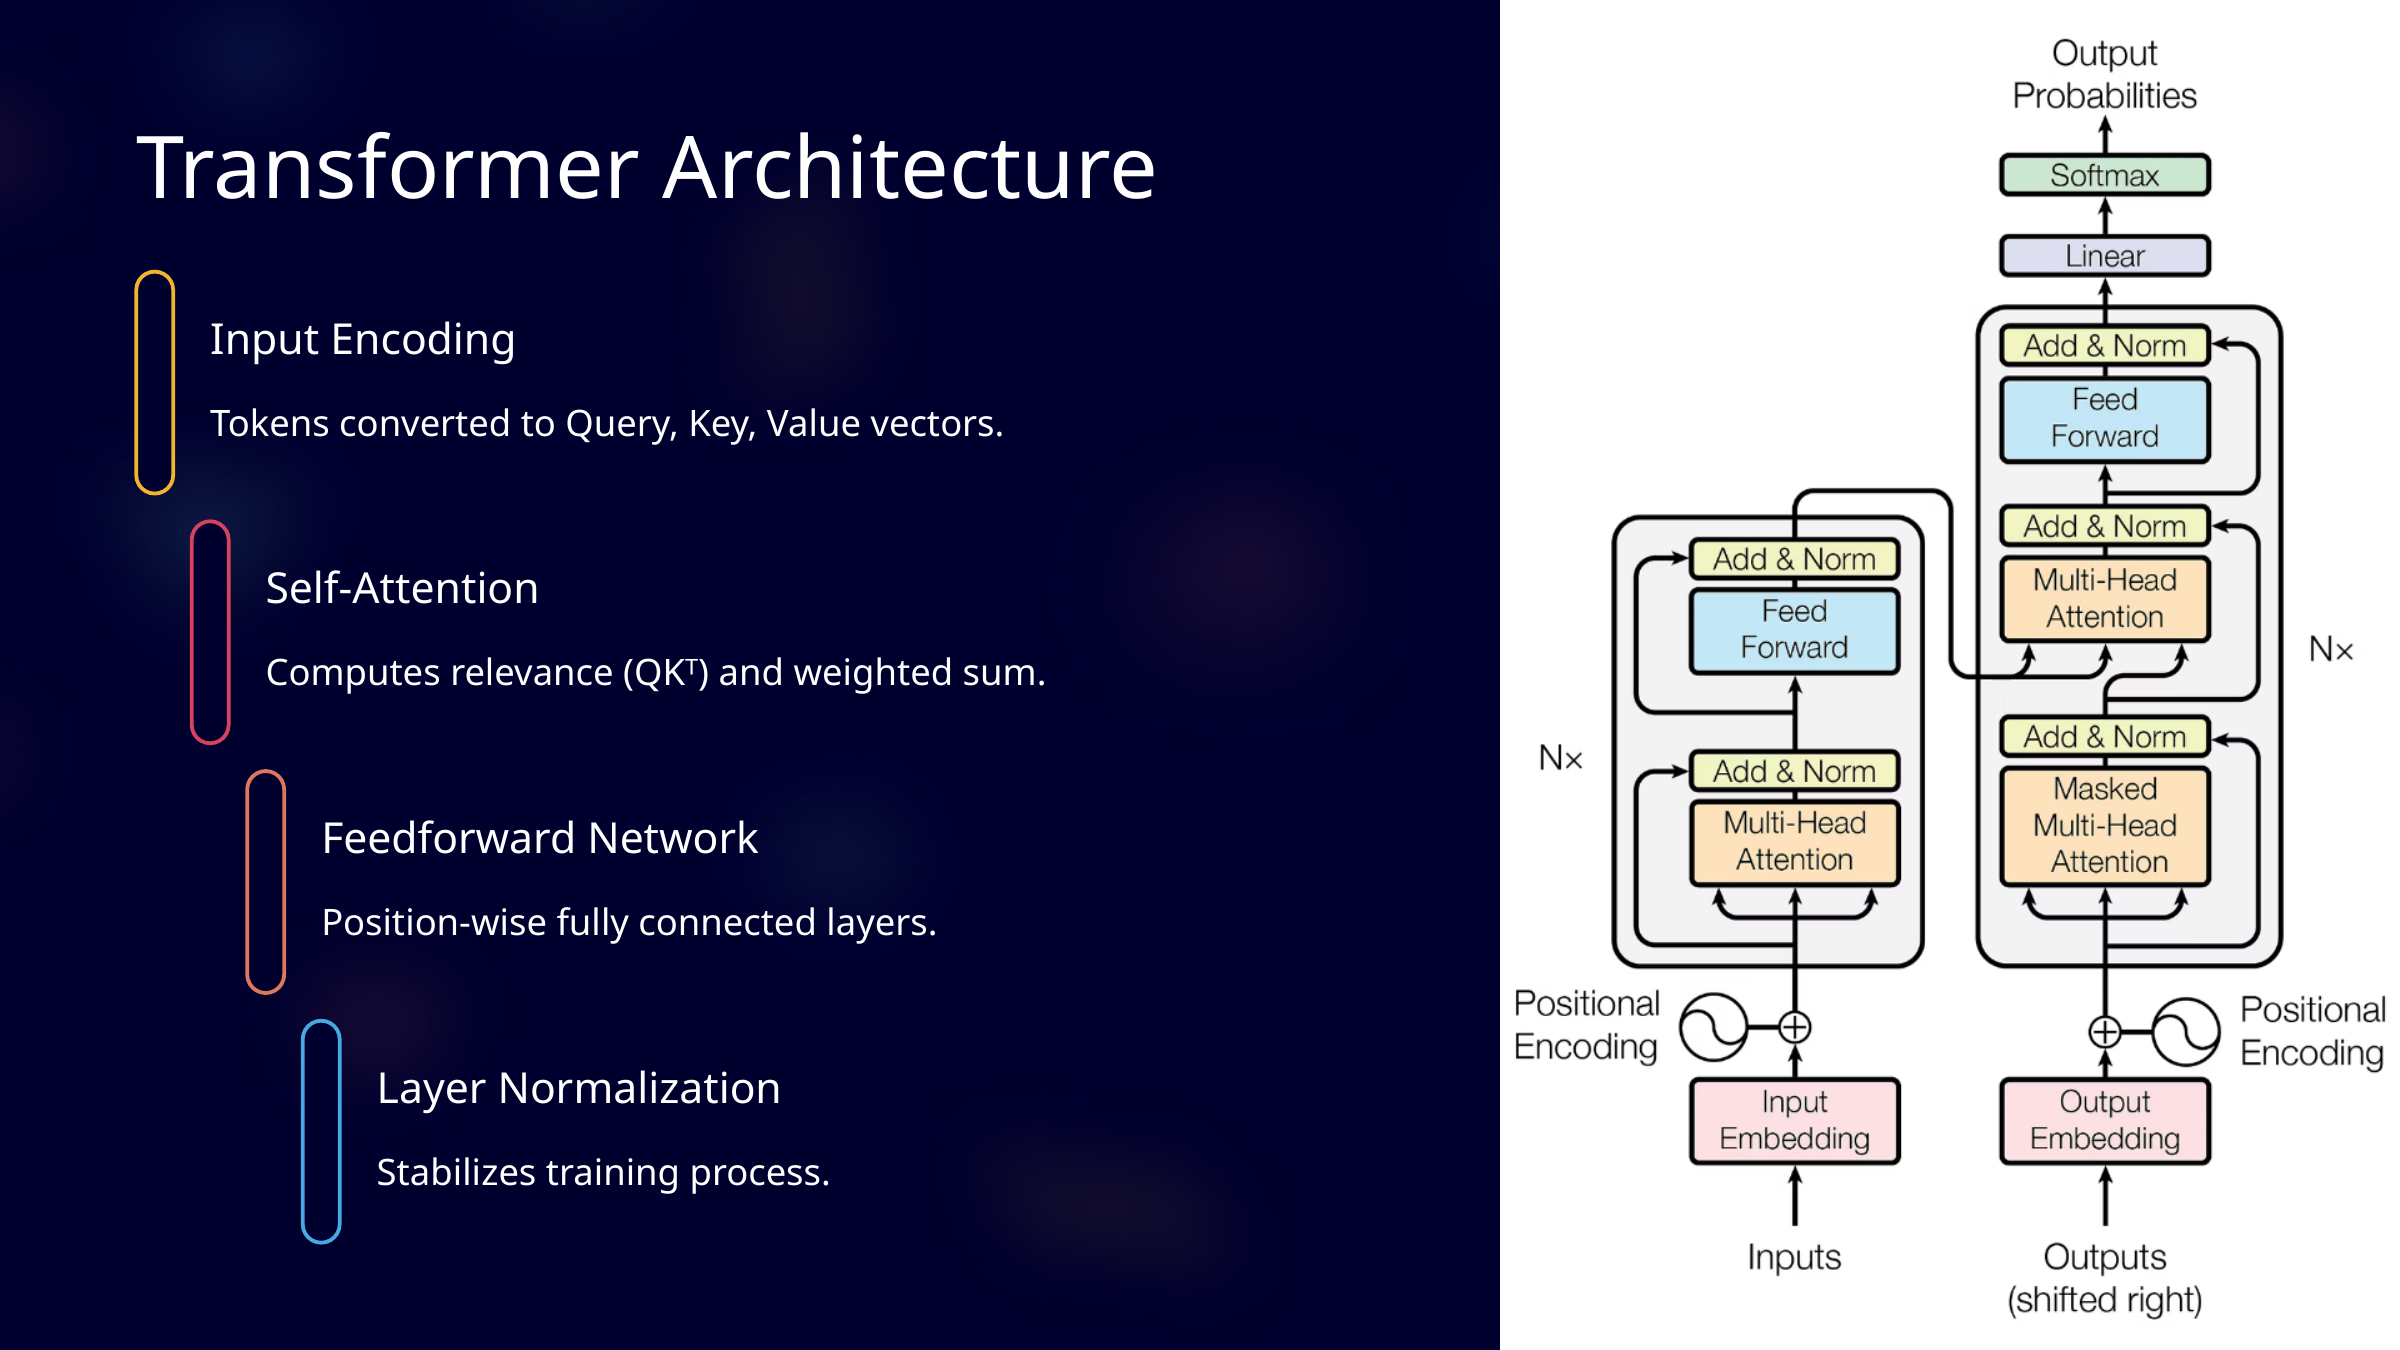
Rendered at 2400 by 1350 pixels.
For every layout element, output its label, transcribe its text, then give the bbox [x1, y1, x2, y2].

text_box Feedforward Network [321, 807, 758, 863]
text_box [191, 521, 229, 744]
text_box Stabilizes training process. [376, 1134, 1364, 1194]
text_box Self-Attention [265, 558, 701, 613]
text_box Layer Normalization [376, 1057, 812, 1113]
text_box [136, 271, 174, 494]
picture [1499, 0, 2400, 1350]
text_box Input Encoding [210, 308, 646, 363]
text_box [247, 771, 285, 994]
text_box Tokens converted to Query, Key, Value vectors. [210, 385, 1364, 445]
text_box Transformer Architecture [136, 107, 1129, 216]
text_box Computes relevance (QKᵀ) and weighted sum. [265, 634, 1364, 694]
text_box [302, 1020, 340, 1243]
text_box Position-wise fully connected layers. [321, 884, 1364, 944]
